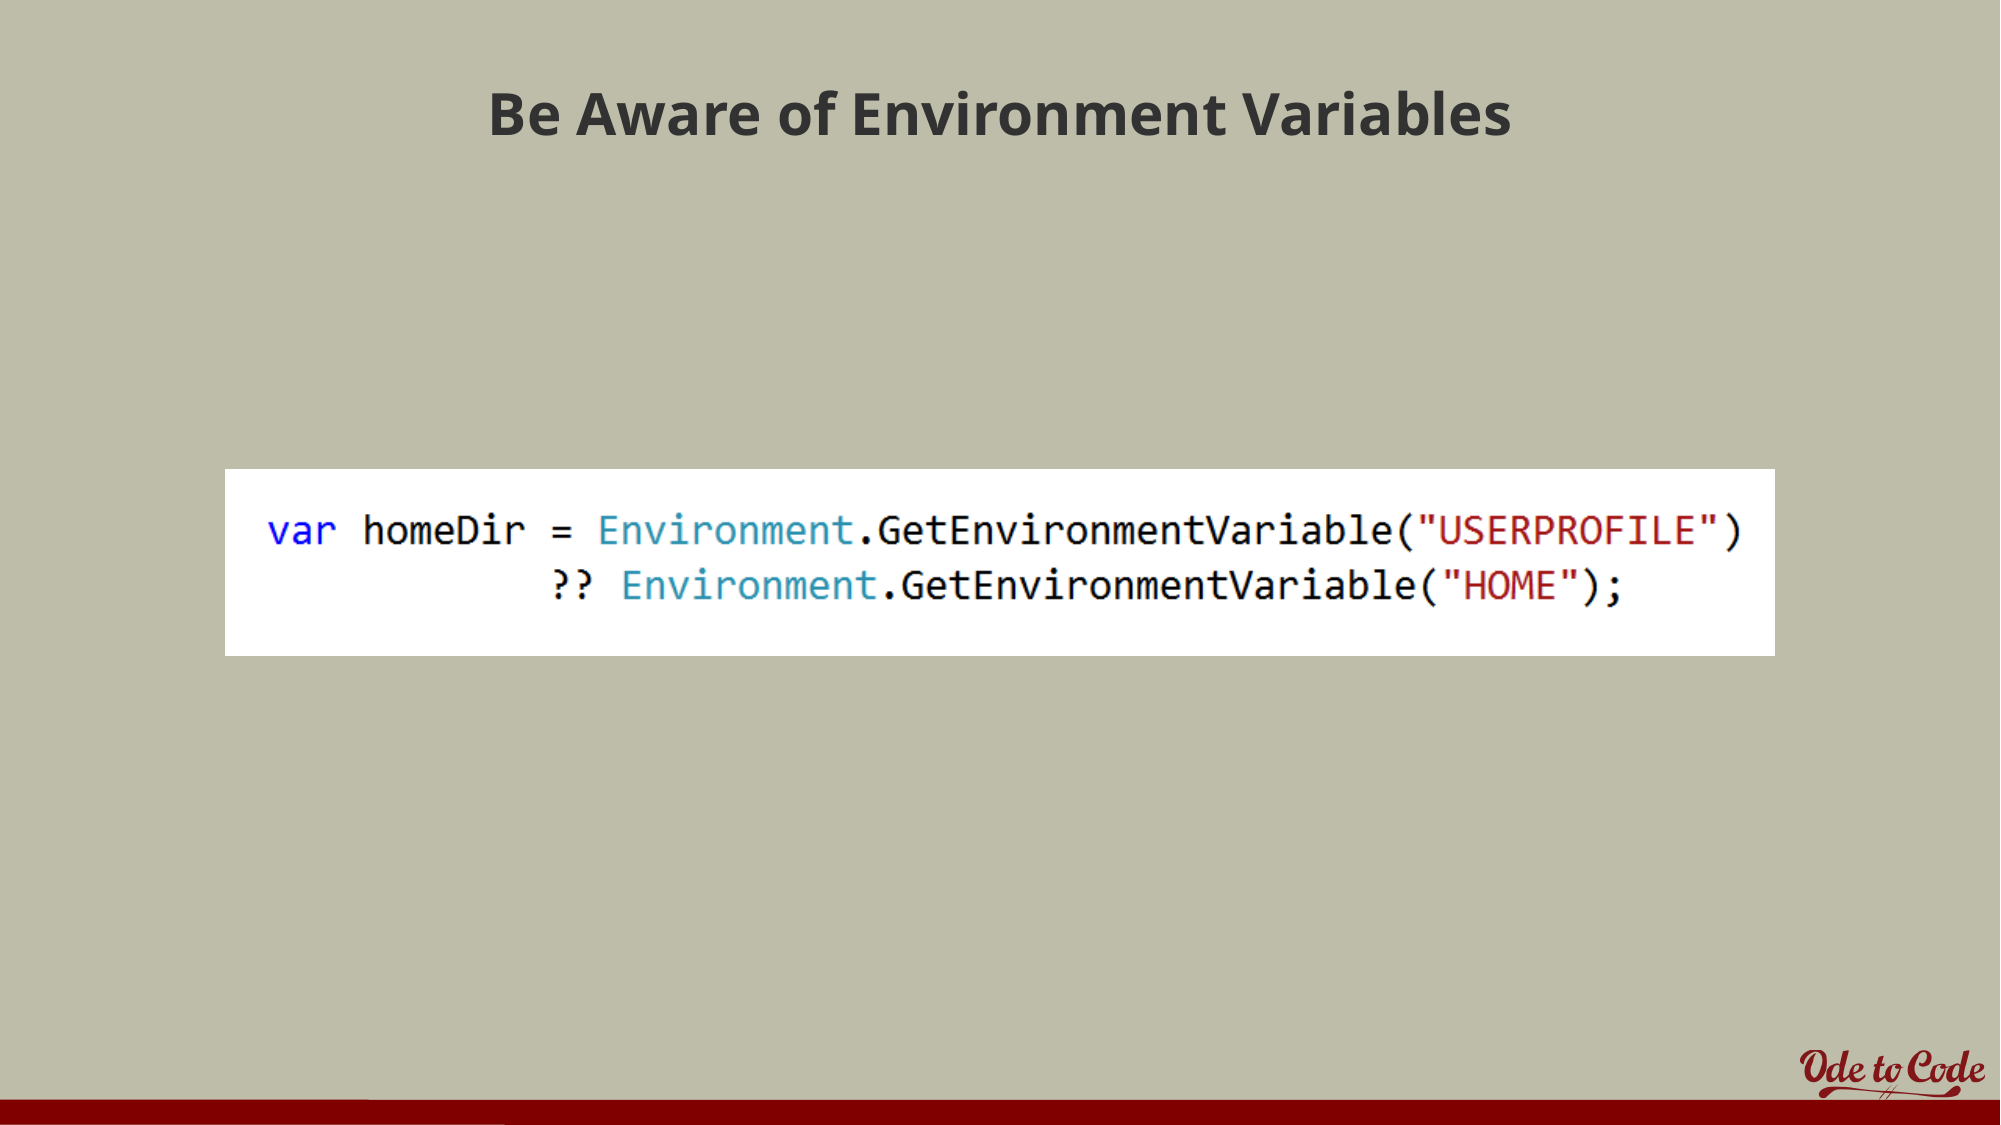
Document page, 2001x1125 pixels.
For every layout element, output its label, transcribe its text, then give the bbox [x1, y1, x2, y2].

picture [224, 469, 1775, 656]
title Be Aware of Environment Variables [99, 49, 1901, 176]
picture [1800, 1050, 1985, 1100]
